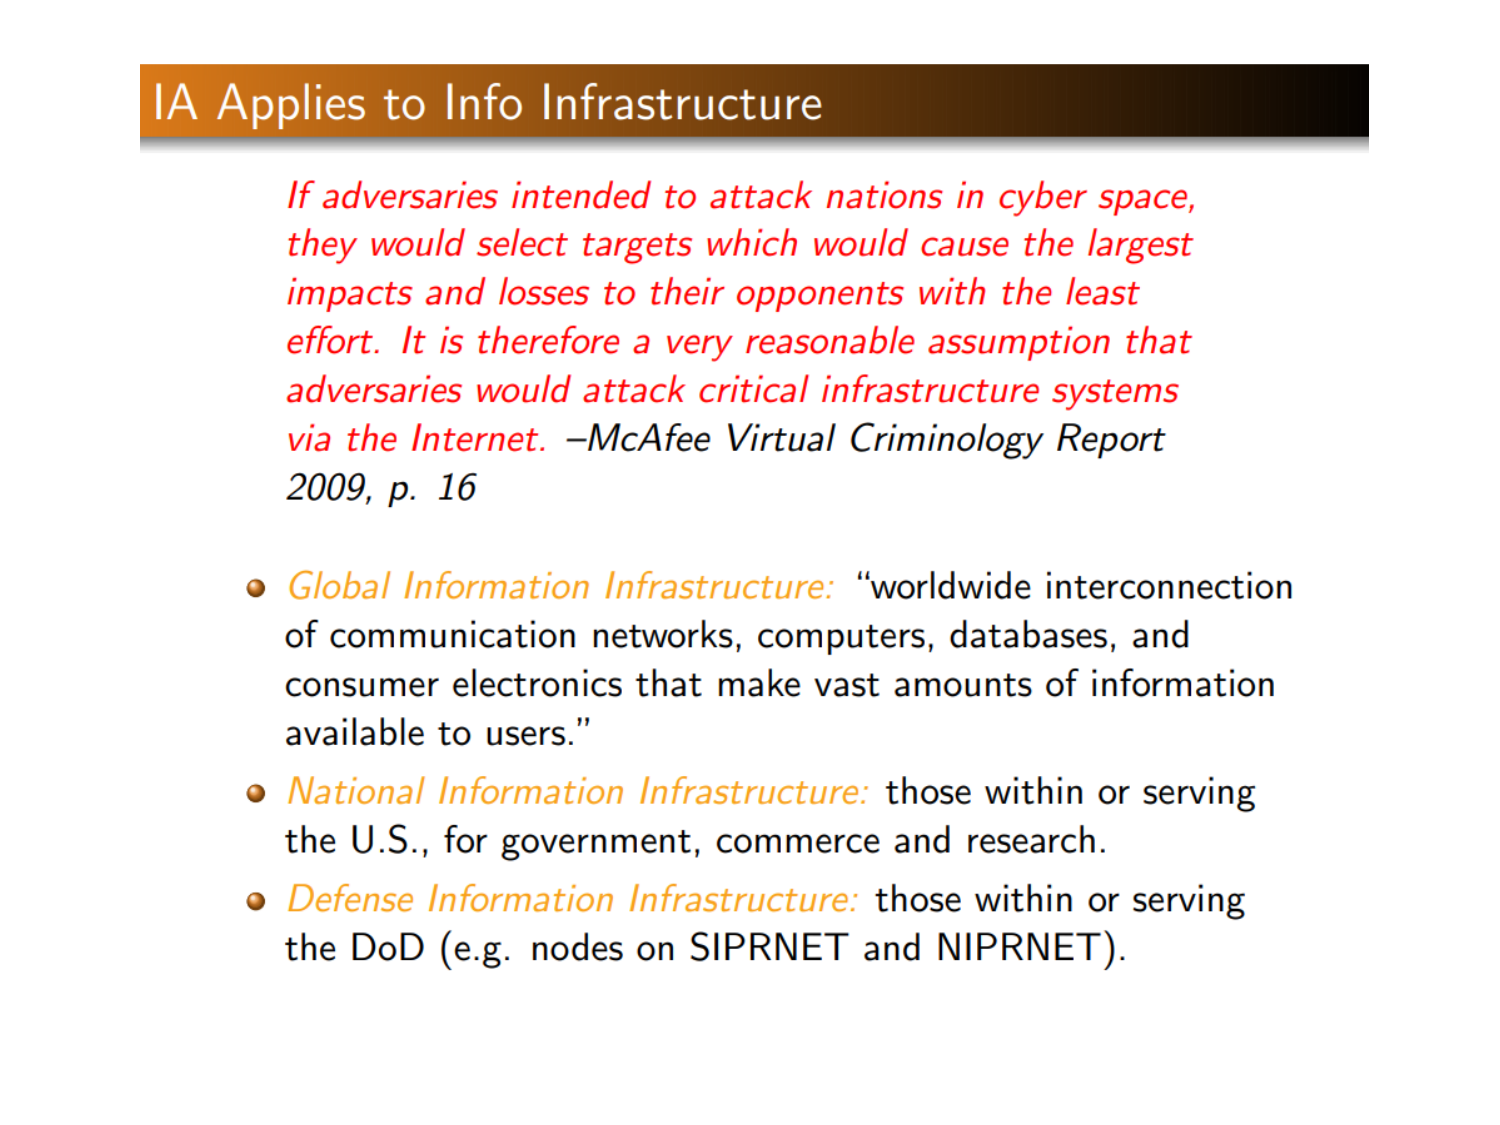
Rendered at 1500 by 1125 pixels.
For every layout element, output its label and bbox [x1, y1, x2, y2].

picture [140, 58, 1369, 994]
